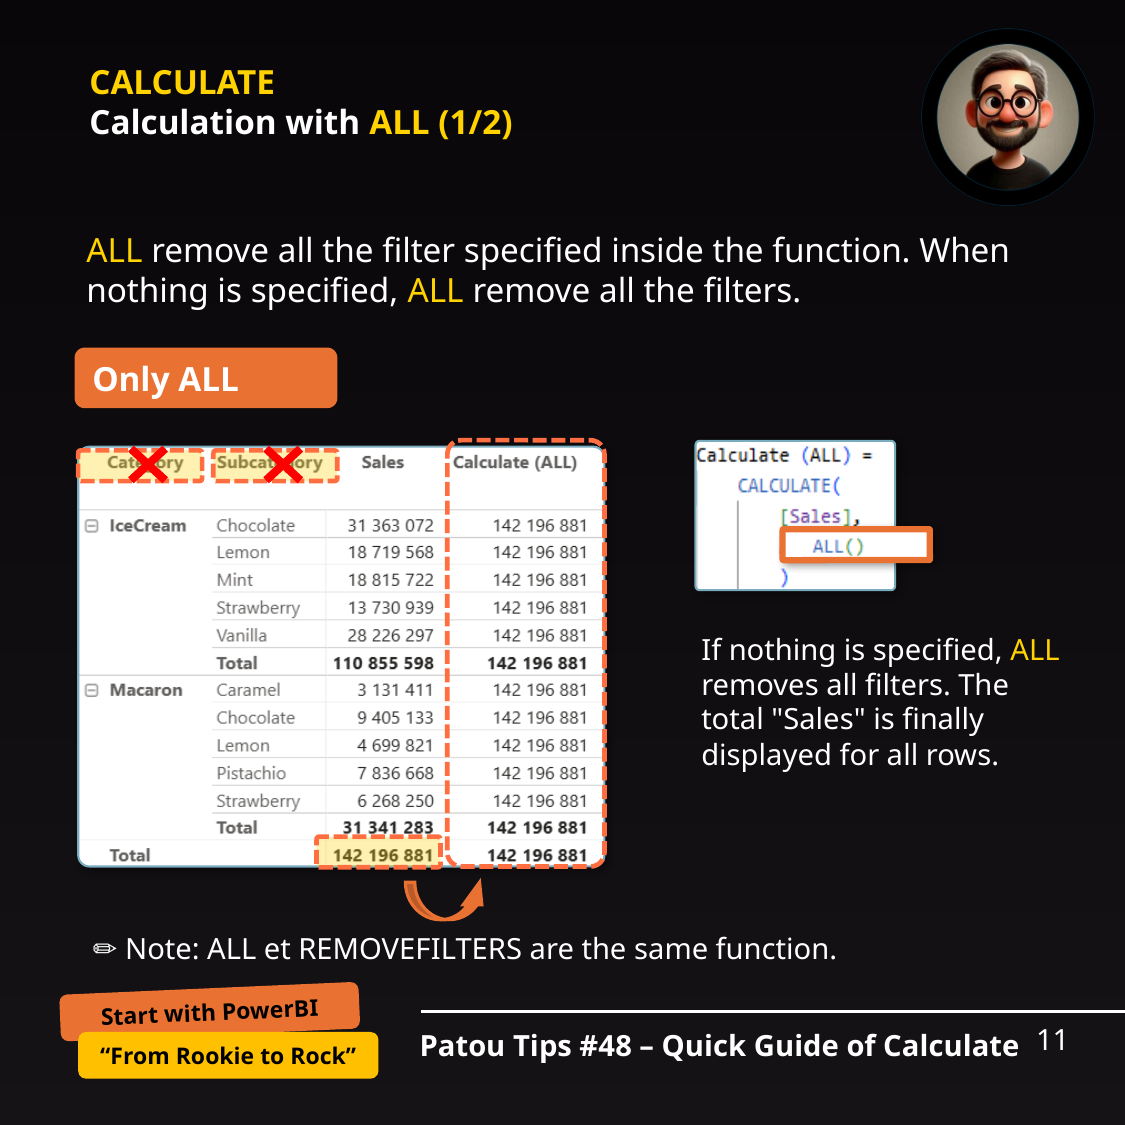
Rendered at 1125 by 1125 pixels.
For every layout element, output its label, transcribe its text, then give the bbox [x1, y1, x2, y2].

text_box Patou Tips #48 – Quick Guide of Calculate [402, 1017, 1125, 1073]
text_box Only ALL [74, 347, 338, 409]
text_box “From Rookie to Rock” [78, 1031, 379, 1079]
text_box [0, 0, 1125, 1125]
text_box [448, 438, 604, 446]
text_box Start with PowerBI [59, 982, 360, 1042]
slide_number 11 [831, 1012, 1085, 1017]
text_box If nothing is specified, ALL removes all filters. The total "Sales" is finally displayed for all rows. [689, 619, 1085, 783]
text_box [403, 877, 484, 922]
picture [77, 446, 605, 867]
text_box ALL remove all the filter specified inside the function. When nothing is specified, ALL remove all the filters. [74, 217, 1068, 322]
text_box ✏️ Note: ALL et REMOVEFILTERS are the same function. [78, 922, 1022, 973]
picture [694, 440, 931, 591]
text_box CALCULATE Calculation with ALL (1/2) [74, 53, 920, 149]
picture [920, 28, 1096, 206]
